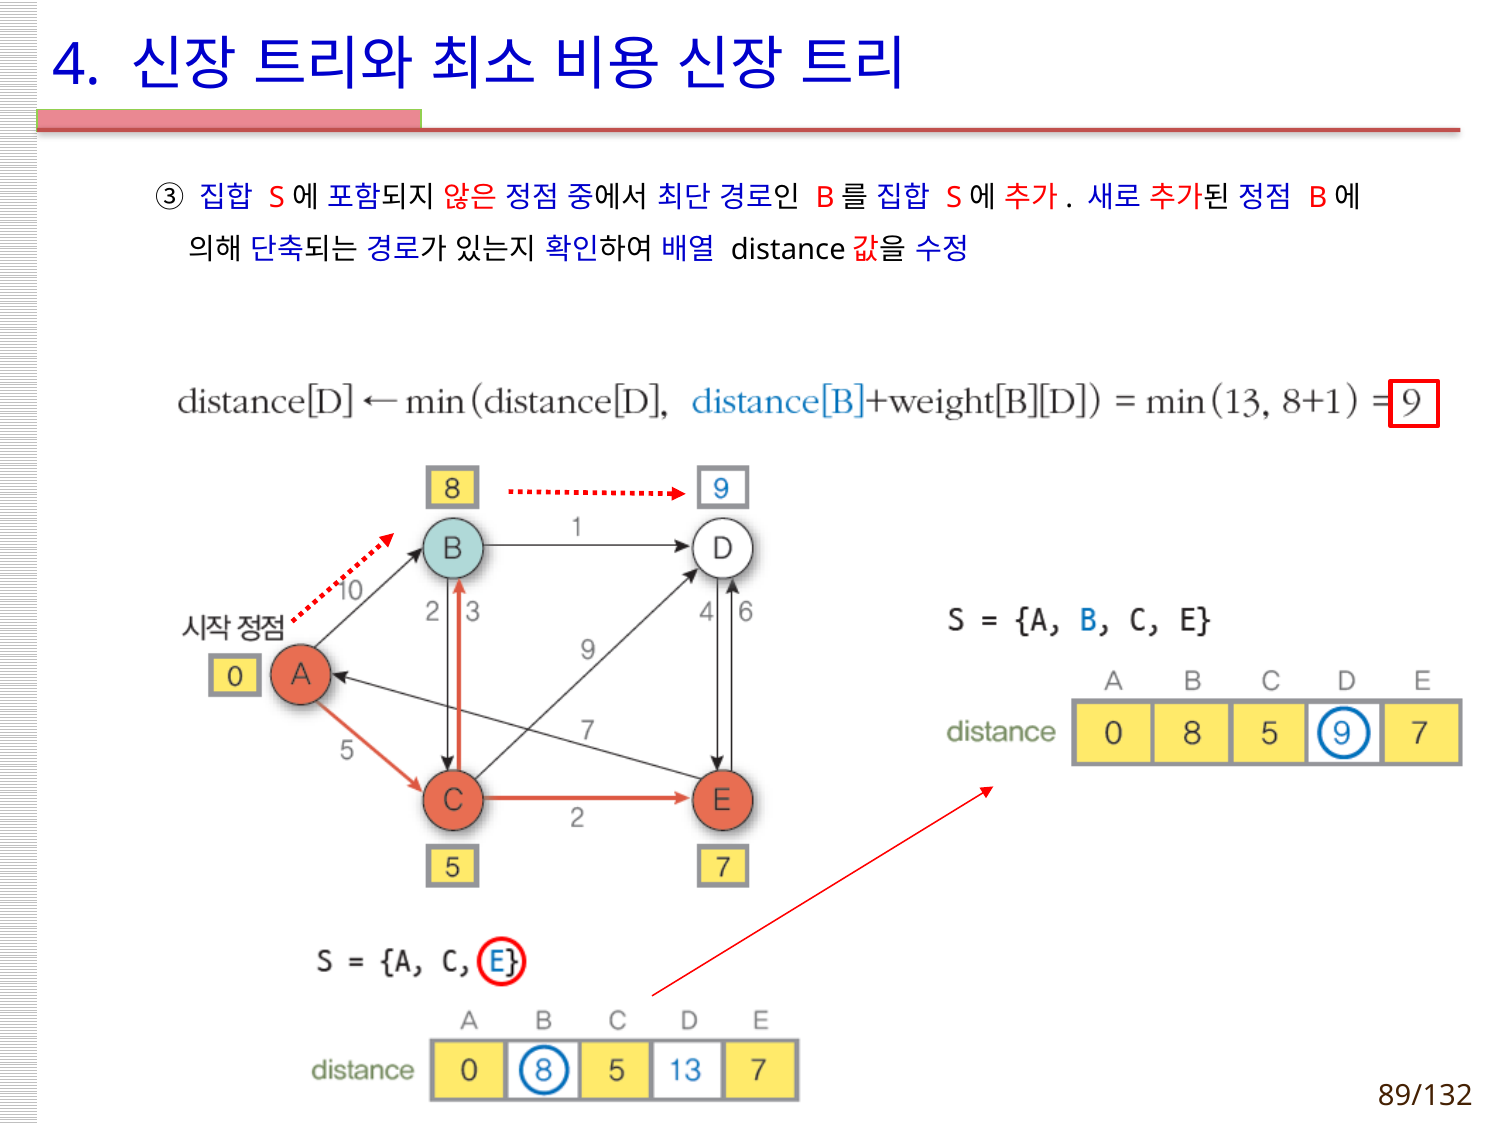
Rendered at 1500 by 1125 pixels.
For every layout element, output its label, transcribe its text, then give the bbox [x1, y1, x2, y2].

list ③ 집합 S에 포함되지 않은 정점 중에서 최단 경로인 B를 집합 S에 추가. 새로 추가된 정점 B에 의해 단축되는 경로가 있는지 확인하여 배열 distance값을 수정 [37, 152, 1463, 1091]
title 4. 신장 트리와 최소 비용 신장 트리 [37, 13, 1424, 109]
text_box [291, 532, 395, 622]
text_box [508, 491, 686, 495]
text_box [651, 786, 994, 997]
picture [289, 925, 822, 1111]
picture [166, 367, 1467, 902]
